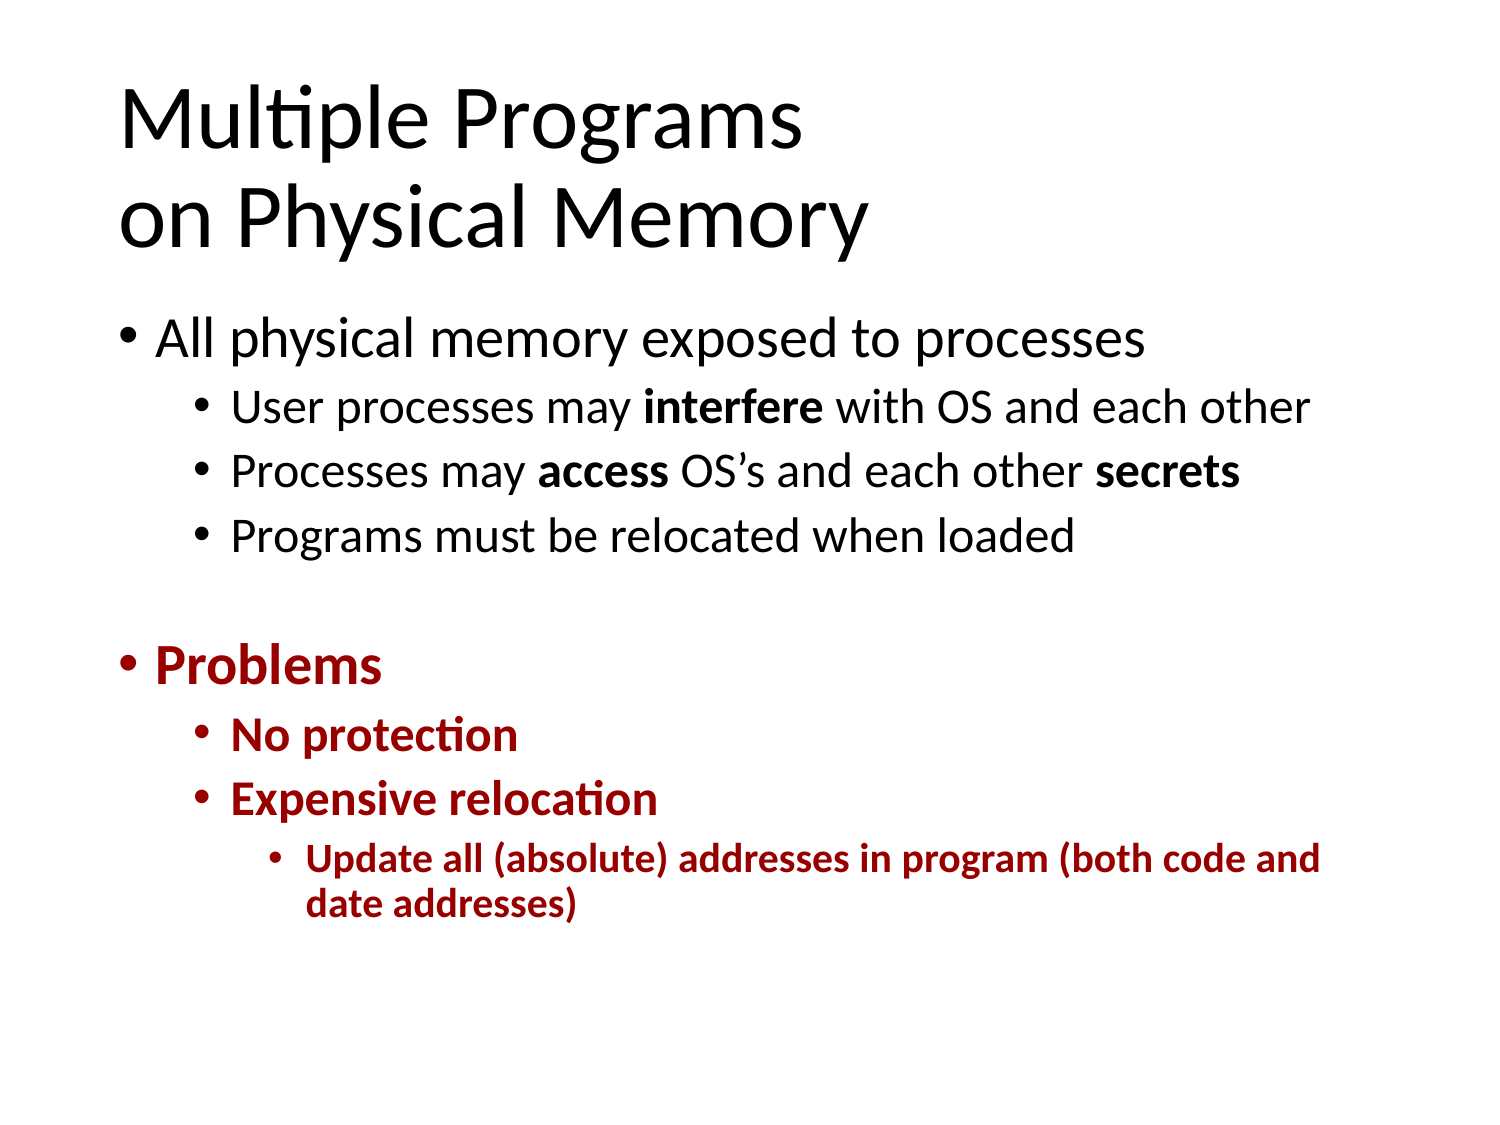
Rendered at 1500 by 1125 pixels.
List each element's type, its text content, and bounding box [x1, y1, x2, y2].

list All physical memory exposed to processes User processes may interfere with OS and each other Processes may access OS’s and each other secrets Programs must be relocated when loaded Problems No protection Expensive relocation Update all (absolute) addresses in program (both code and date addresses) [103, 299, 1397, 1014]
title Multiple Programs on Physical Memory [103, 59, 1397, 278]
